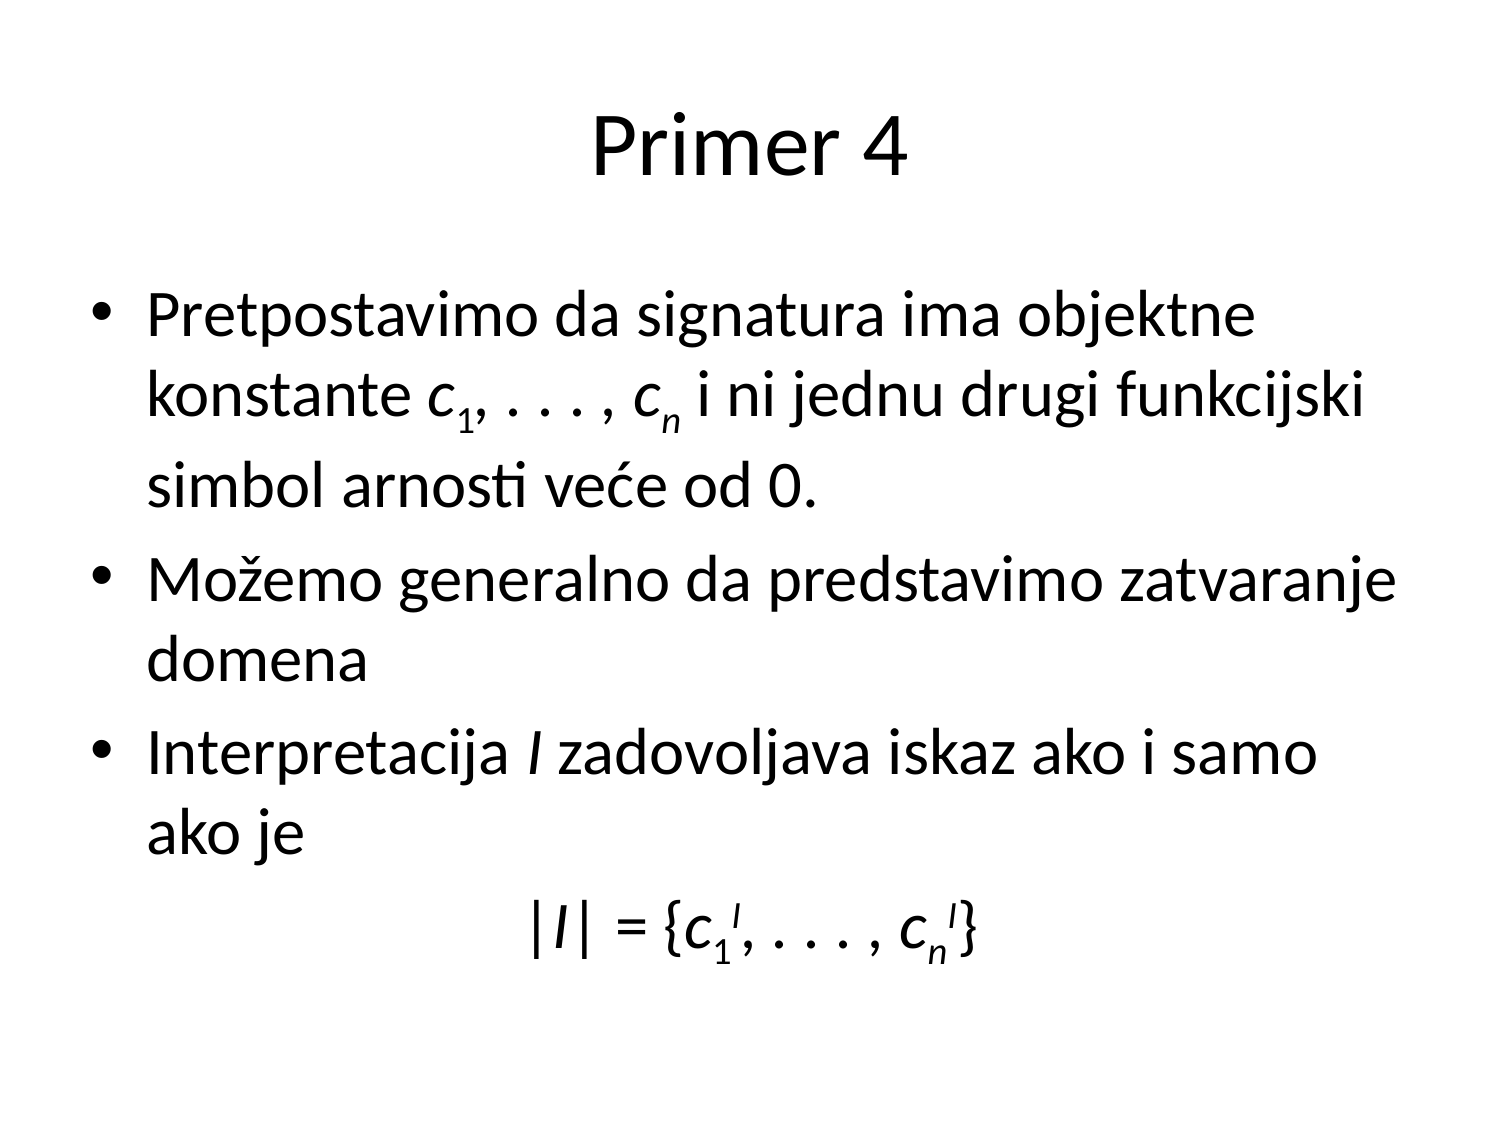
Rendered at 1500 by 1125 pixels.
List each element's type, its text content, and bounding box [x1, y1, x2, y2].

list Pretpostavimo da signatura ima objektne konstante c1, . . . , cn i ni jednu drugi funkcijski simbol arnosti veće od 0. Možemo generalno da predstavimo zatvaranje domena Interpretacija I zadovoljava iskaz ako i samo ako je |I| = {c1I, . . . , cnI} [75, 262, 1425, 1005]
title Primer 4 [75, 45, 1425, 233]
